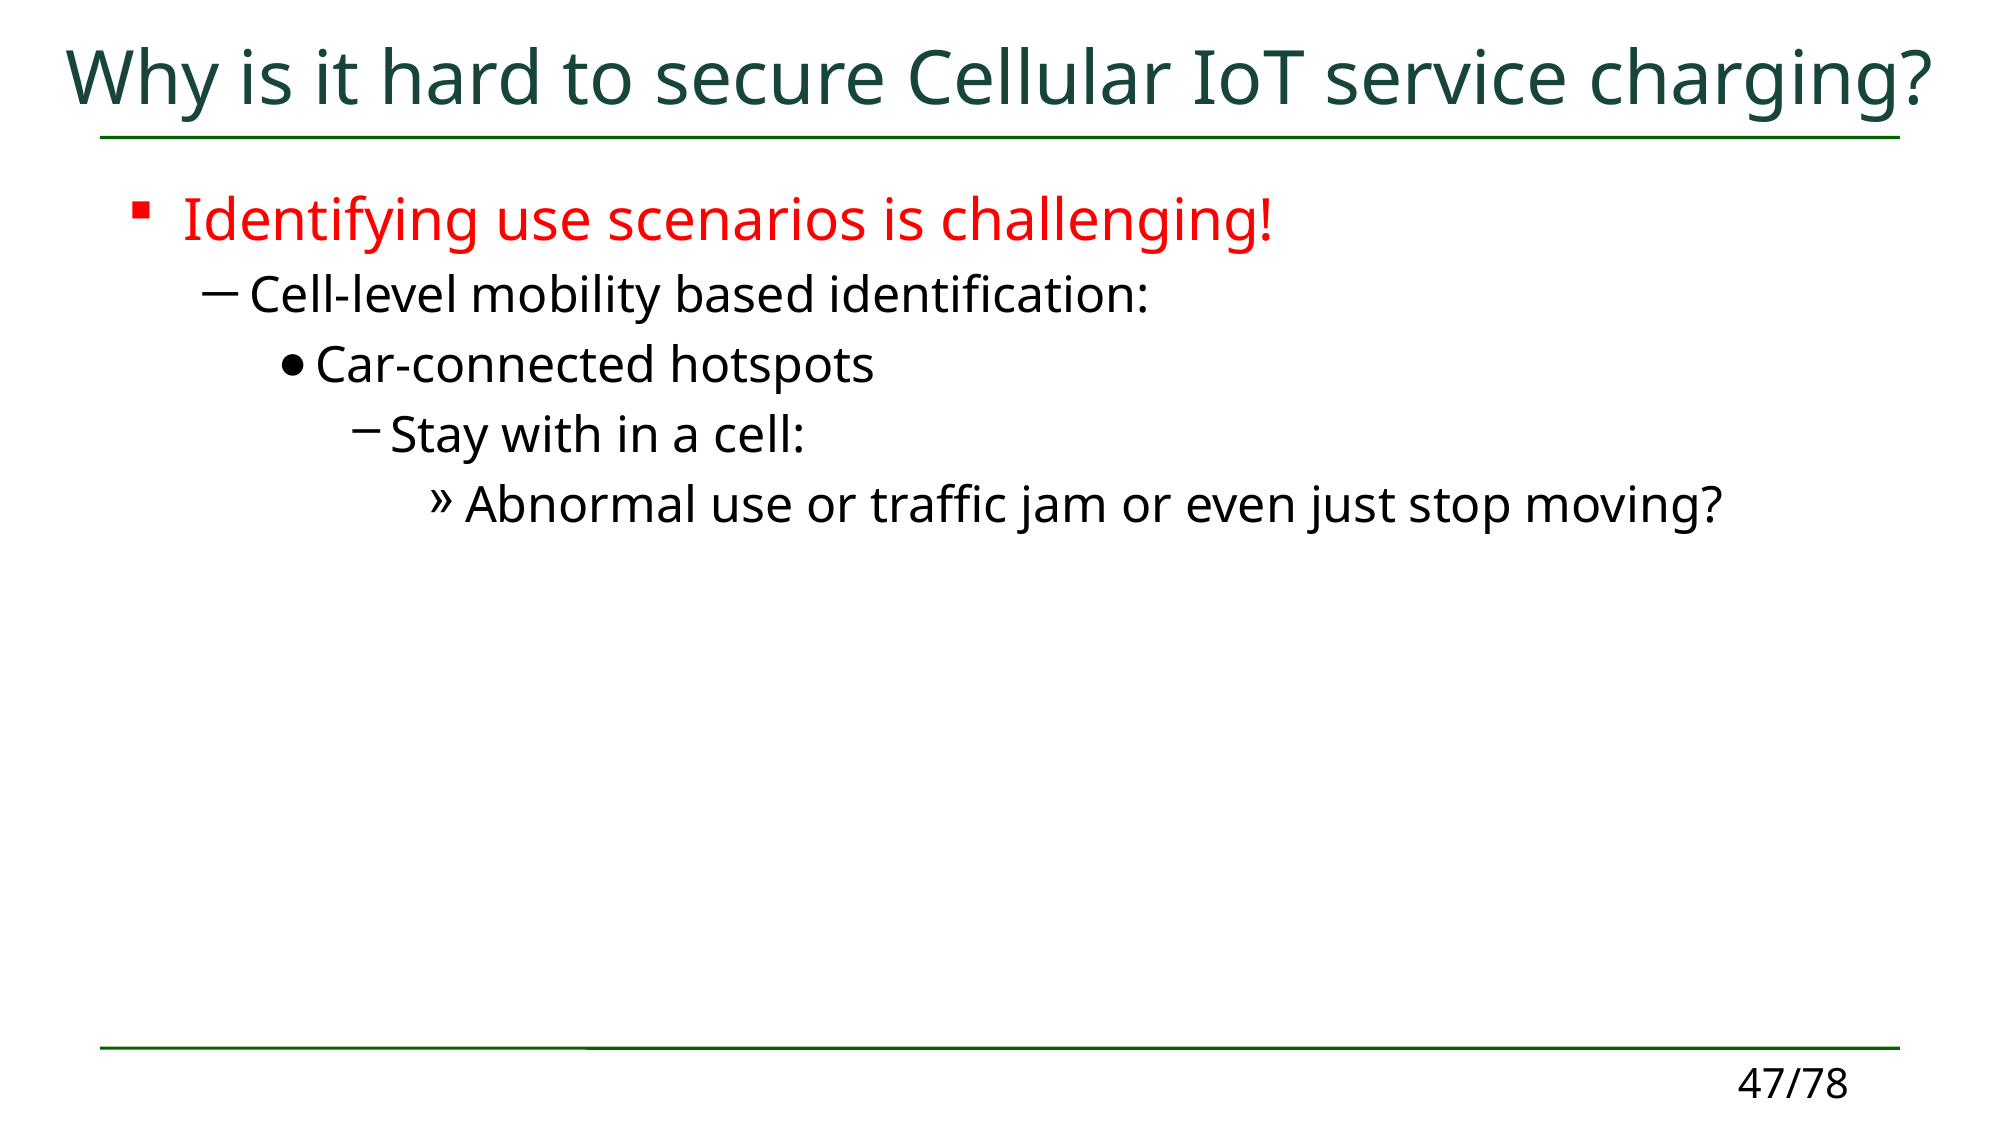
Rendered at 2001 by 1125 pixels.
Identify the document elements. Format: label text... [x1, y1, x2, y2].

list Identifying use scenarios is challenging! Cell-level mobility based identification: Car-connected hotspots Stay with in a cell: Abnormal use or traffic jam or even just stop moving? [112, 174, 1851, 1038]
title Why is it hard to secure Cellular IoT service charging? [0, 12, 2000, 138]
